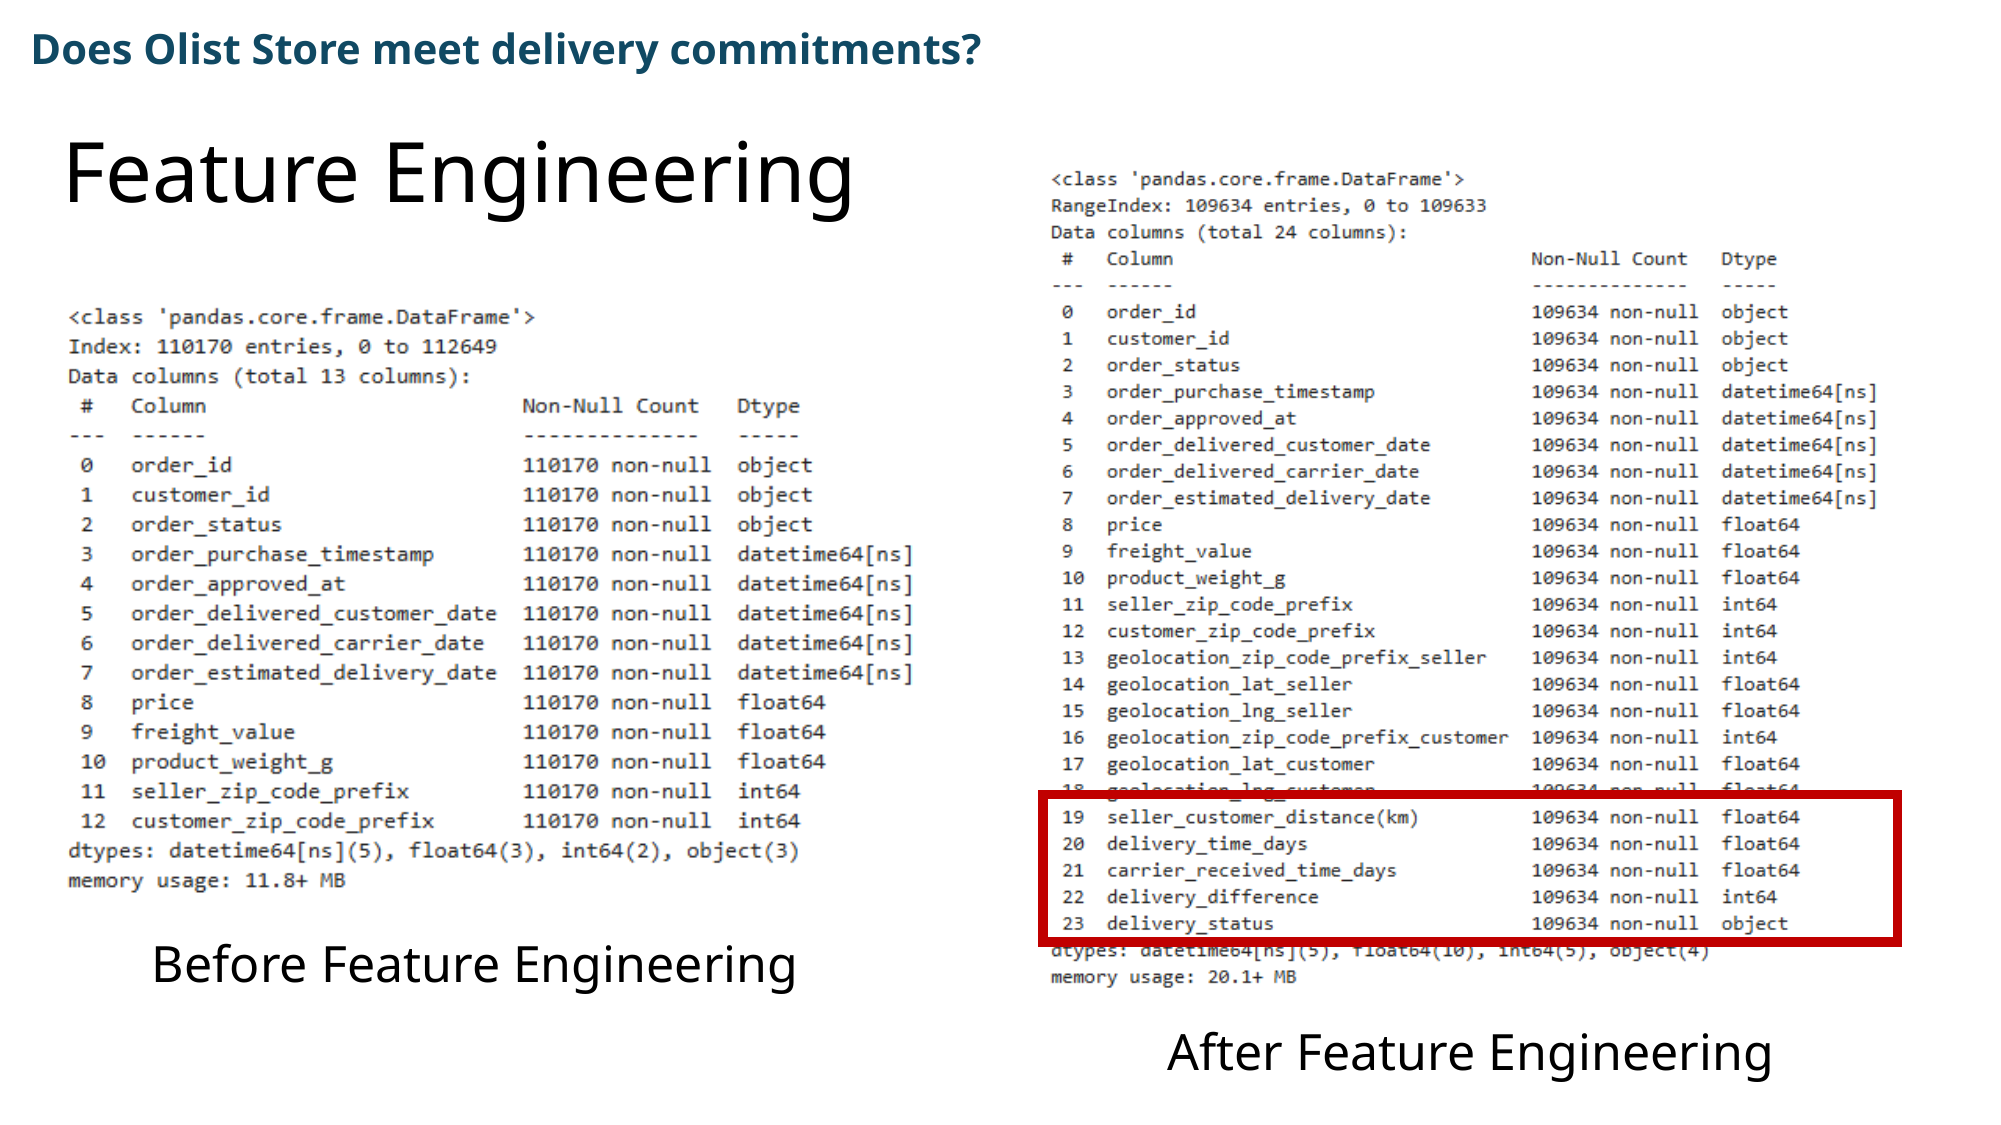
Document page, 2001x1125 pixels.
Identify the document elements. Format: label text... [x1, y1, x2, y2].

text_box Feature Engineering [47, 125, 1755, 227]
title Does Olist Store meet delivery commitments? [15, 0, 1741, 102]
picture [37, 304, 964, 906]
picture [1043, 161, 1898, 1002]
text_box After Feature Engineering [1125, 1012, 1817, 1088]
text_box Before Feature Engineering [129, 925, 822, 1000]
